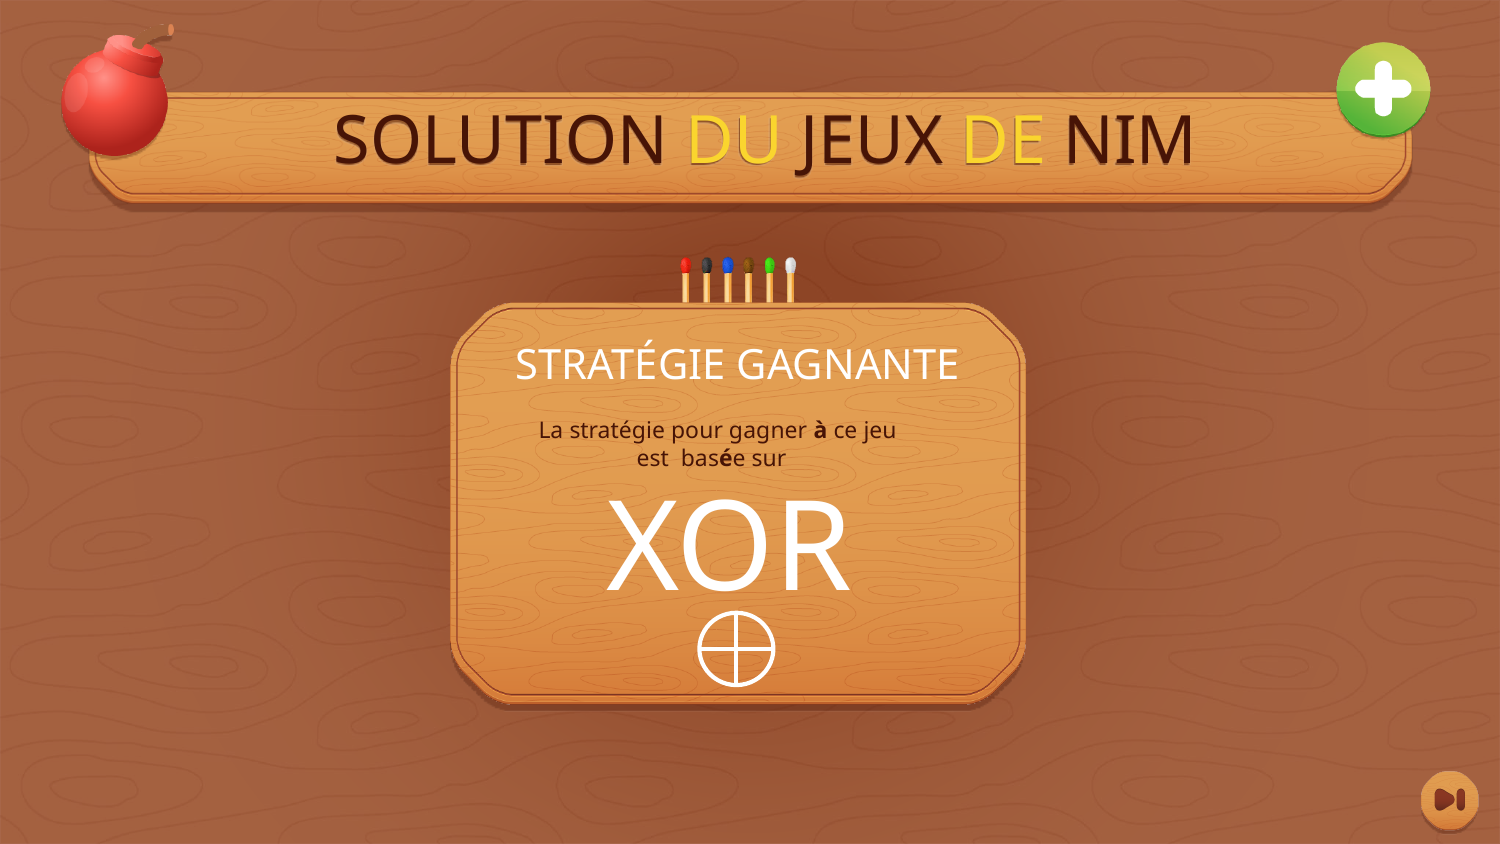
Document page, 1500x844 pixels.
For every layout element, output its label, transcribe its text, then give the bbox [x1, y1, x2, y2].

title SOLUTION DU JEUX DE NIM [185, 81, 1328, 85]
picture [53, 16, 1433, 209]
picture [1418, 768, 1480, 832]
picture [450, 217, 1027, 705]
